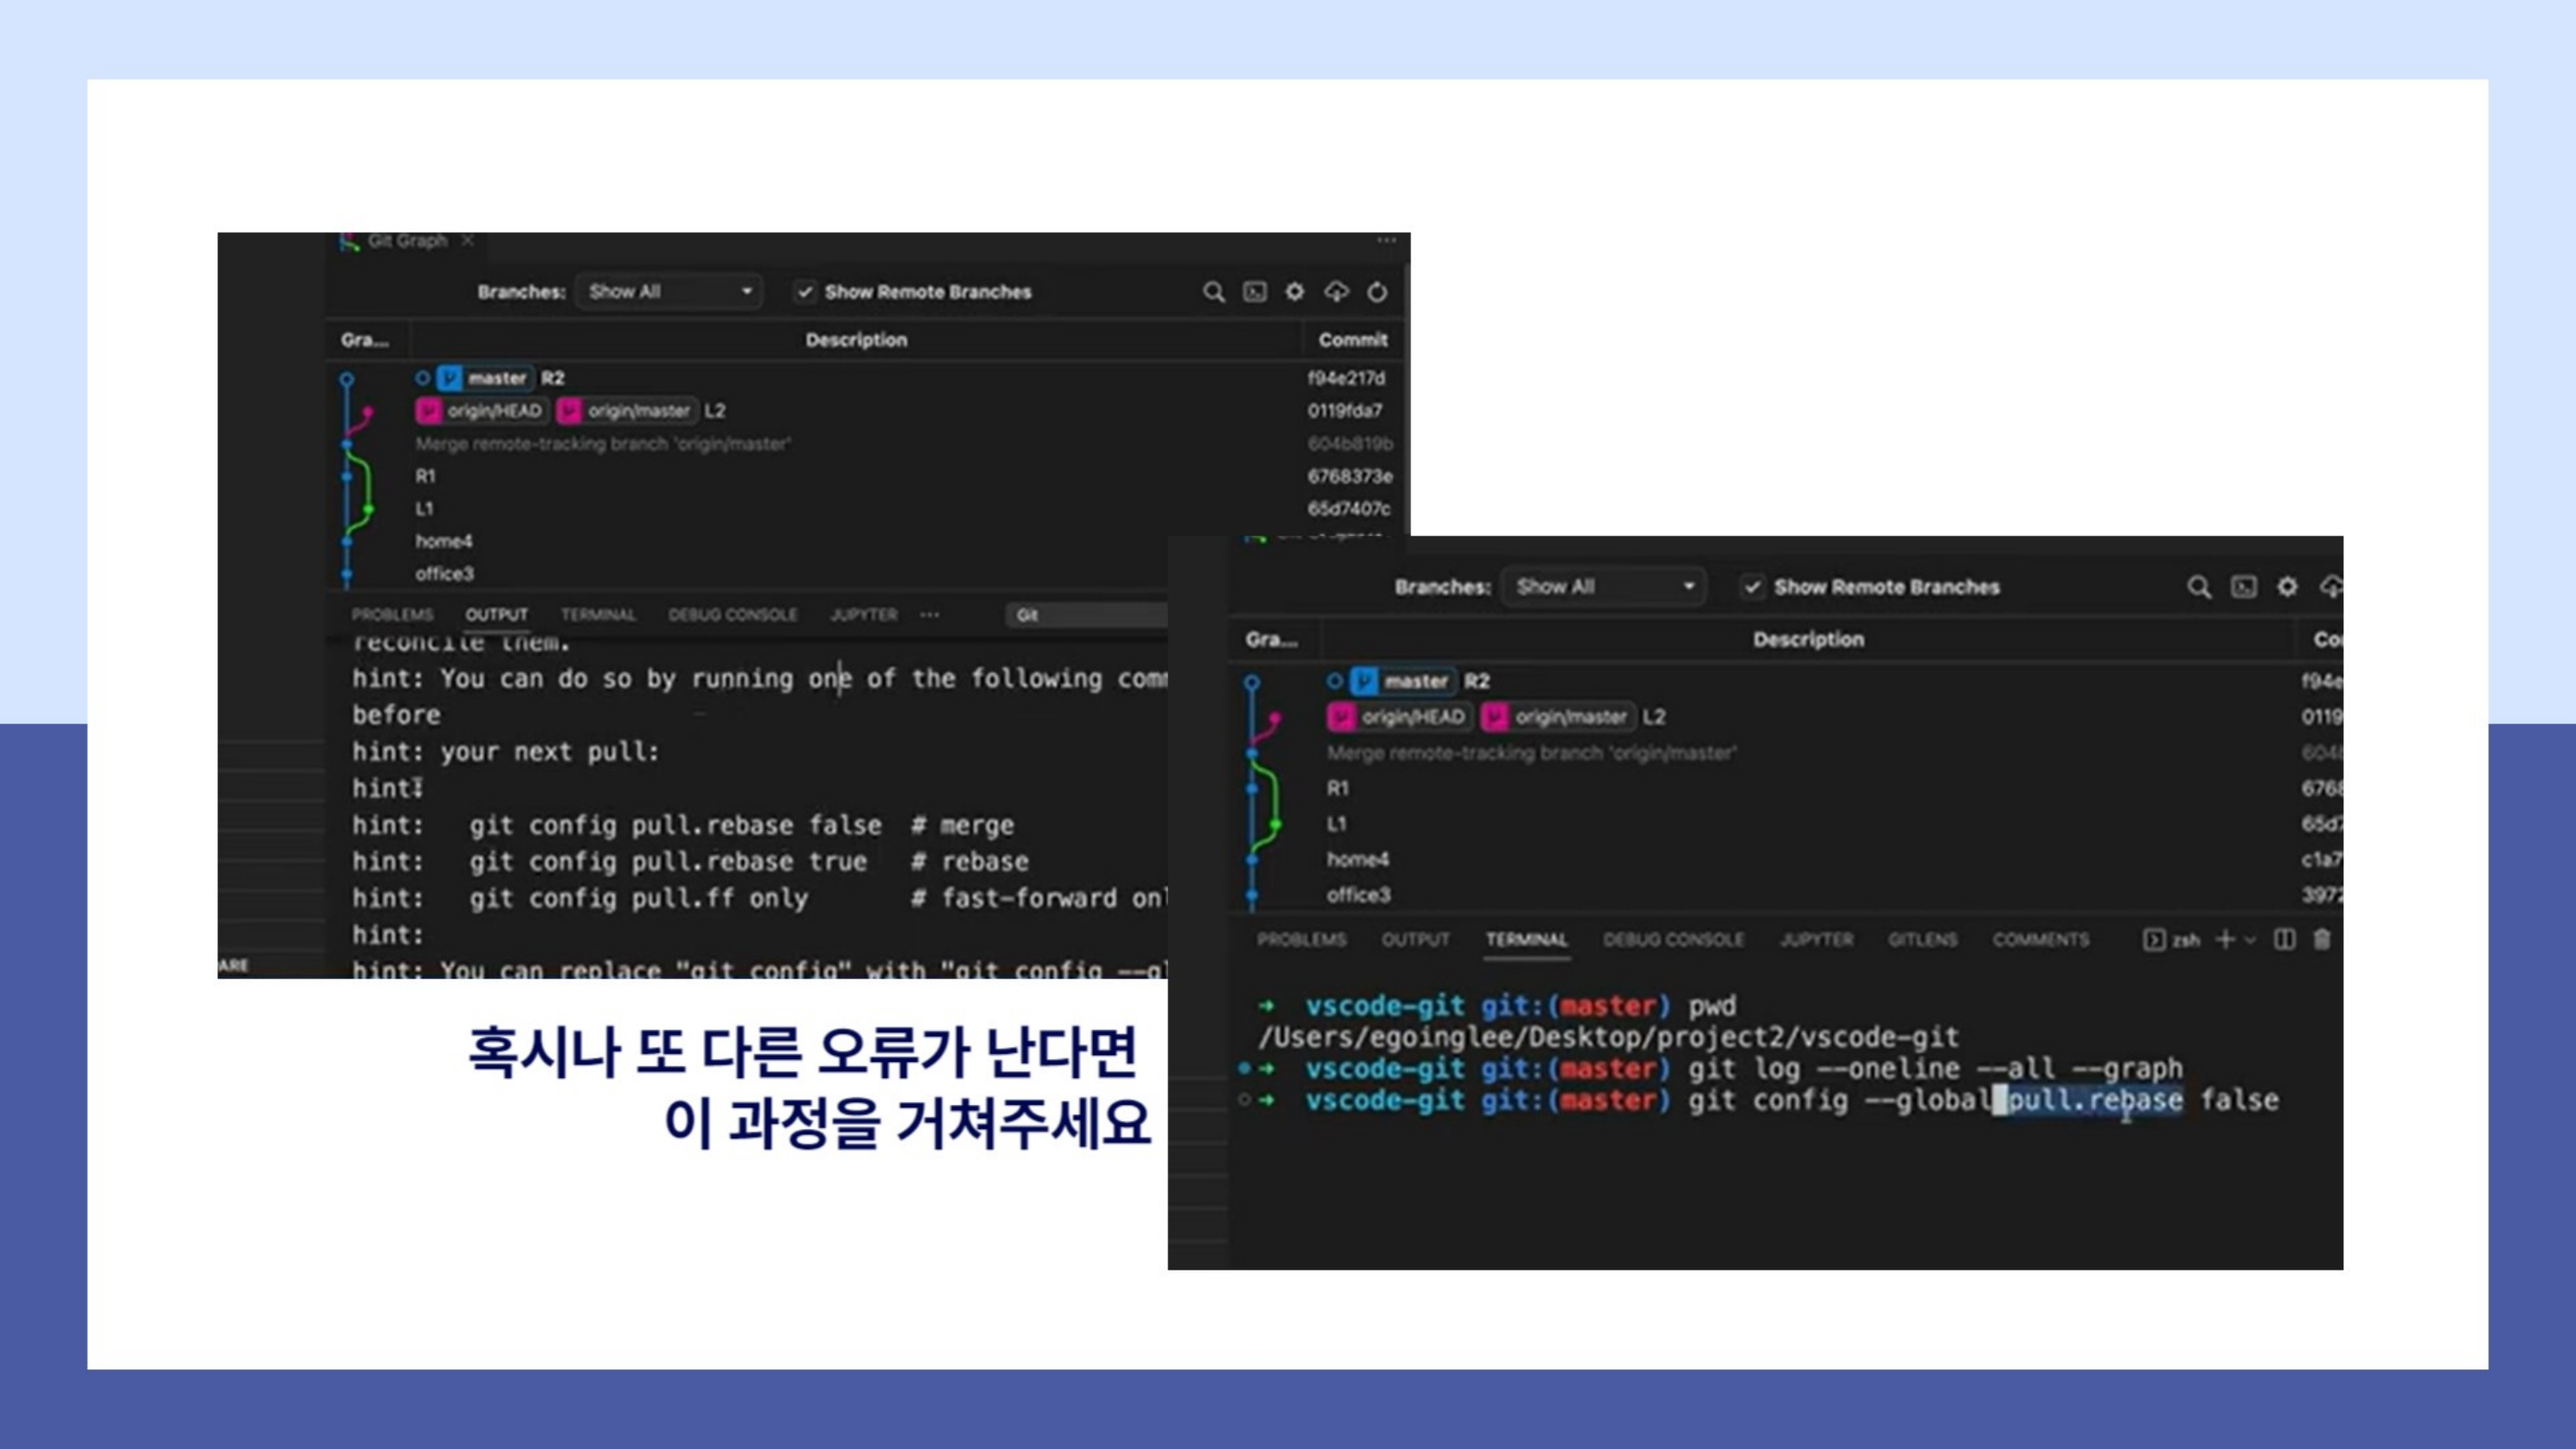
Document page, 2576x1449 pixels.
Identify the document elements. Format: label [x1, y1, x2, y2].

text_box [0, 0, 2576, 1449]
